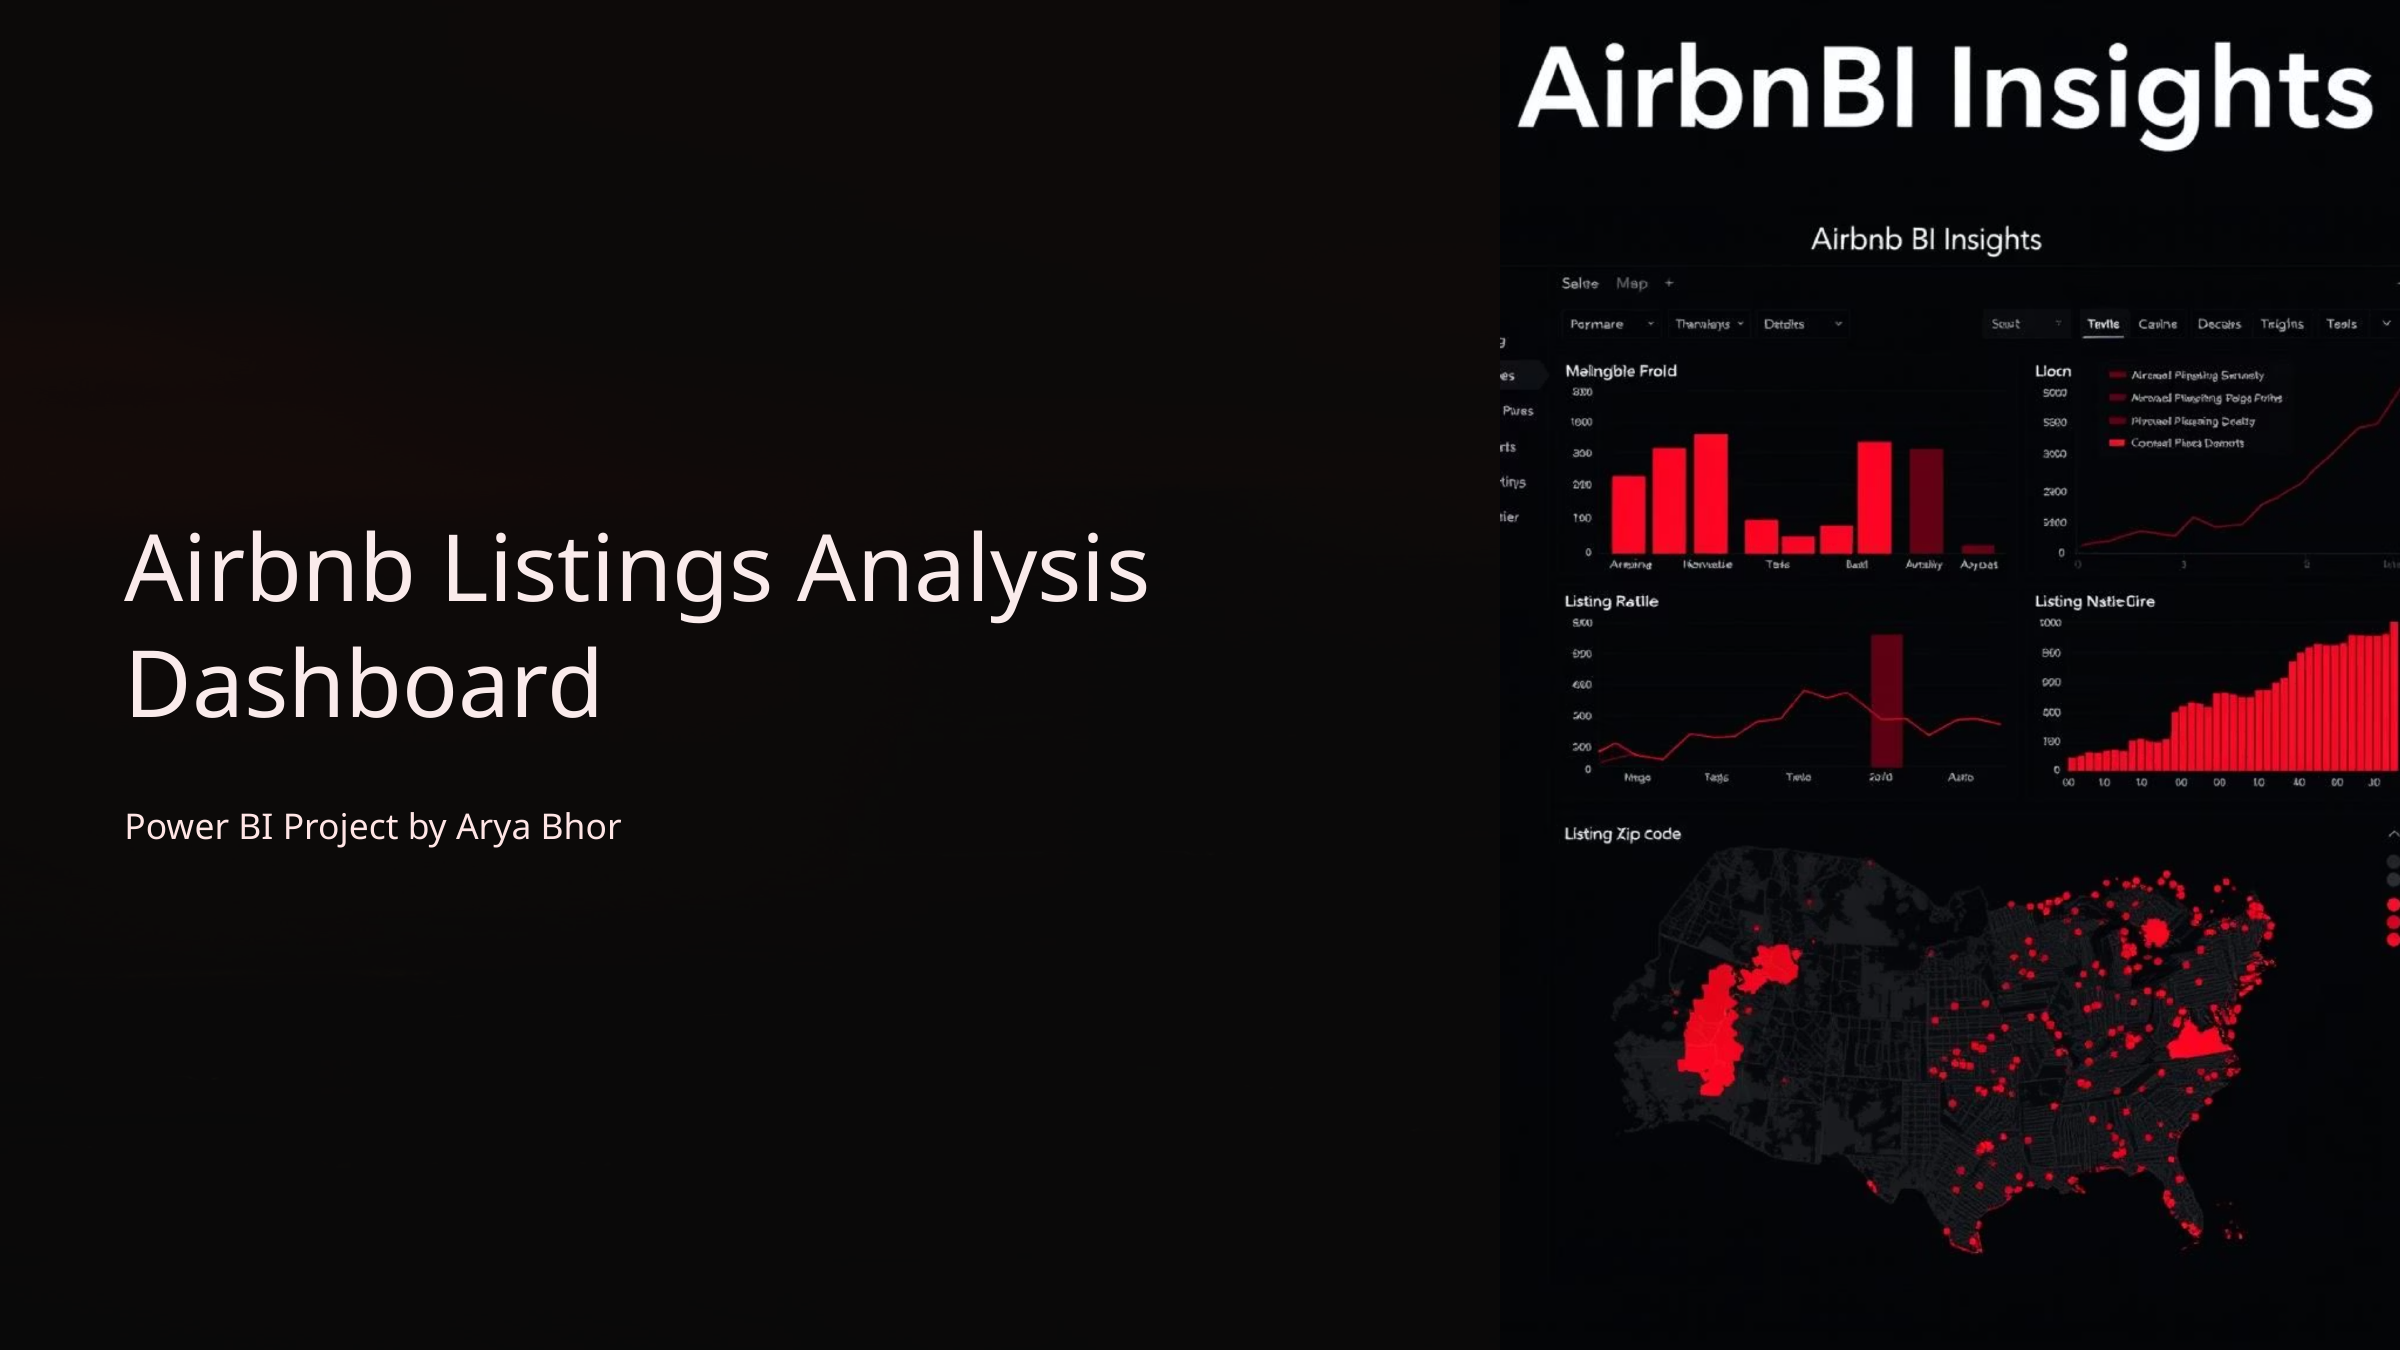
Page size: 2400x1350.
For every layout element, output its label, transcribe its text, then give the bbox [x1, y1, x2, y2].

text_box Airbnb Listings Analysis Dashboard [124, 502, 1376, 737]
text_box Power BI Project by Arya Bhor [124, 790, 1376, 847]
picture [1499, 0, 2400, 1350]
